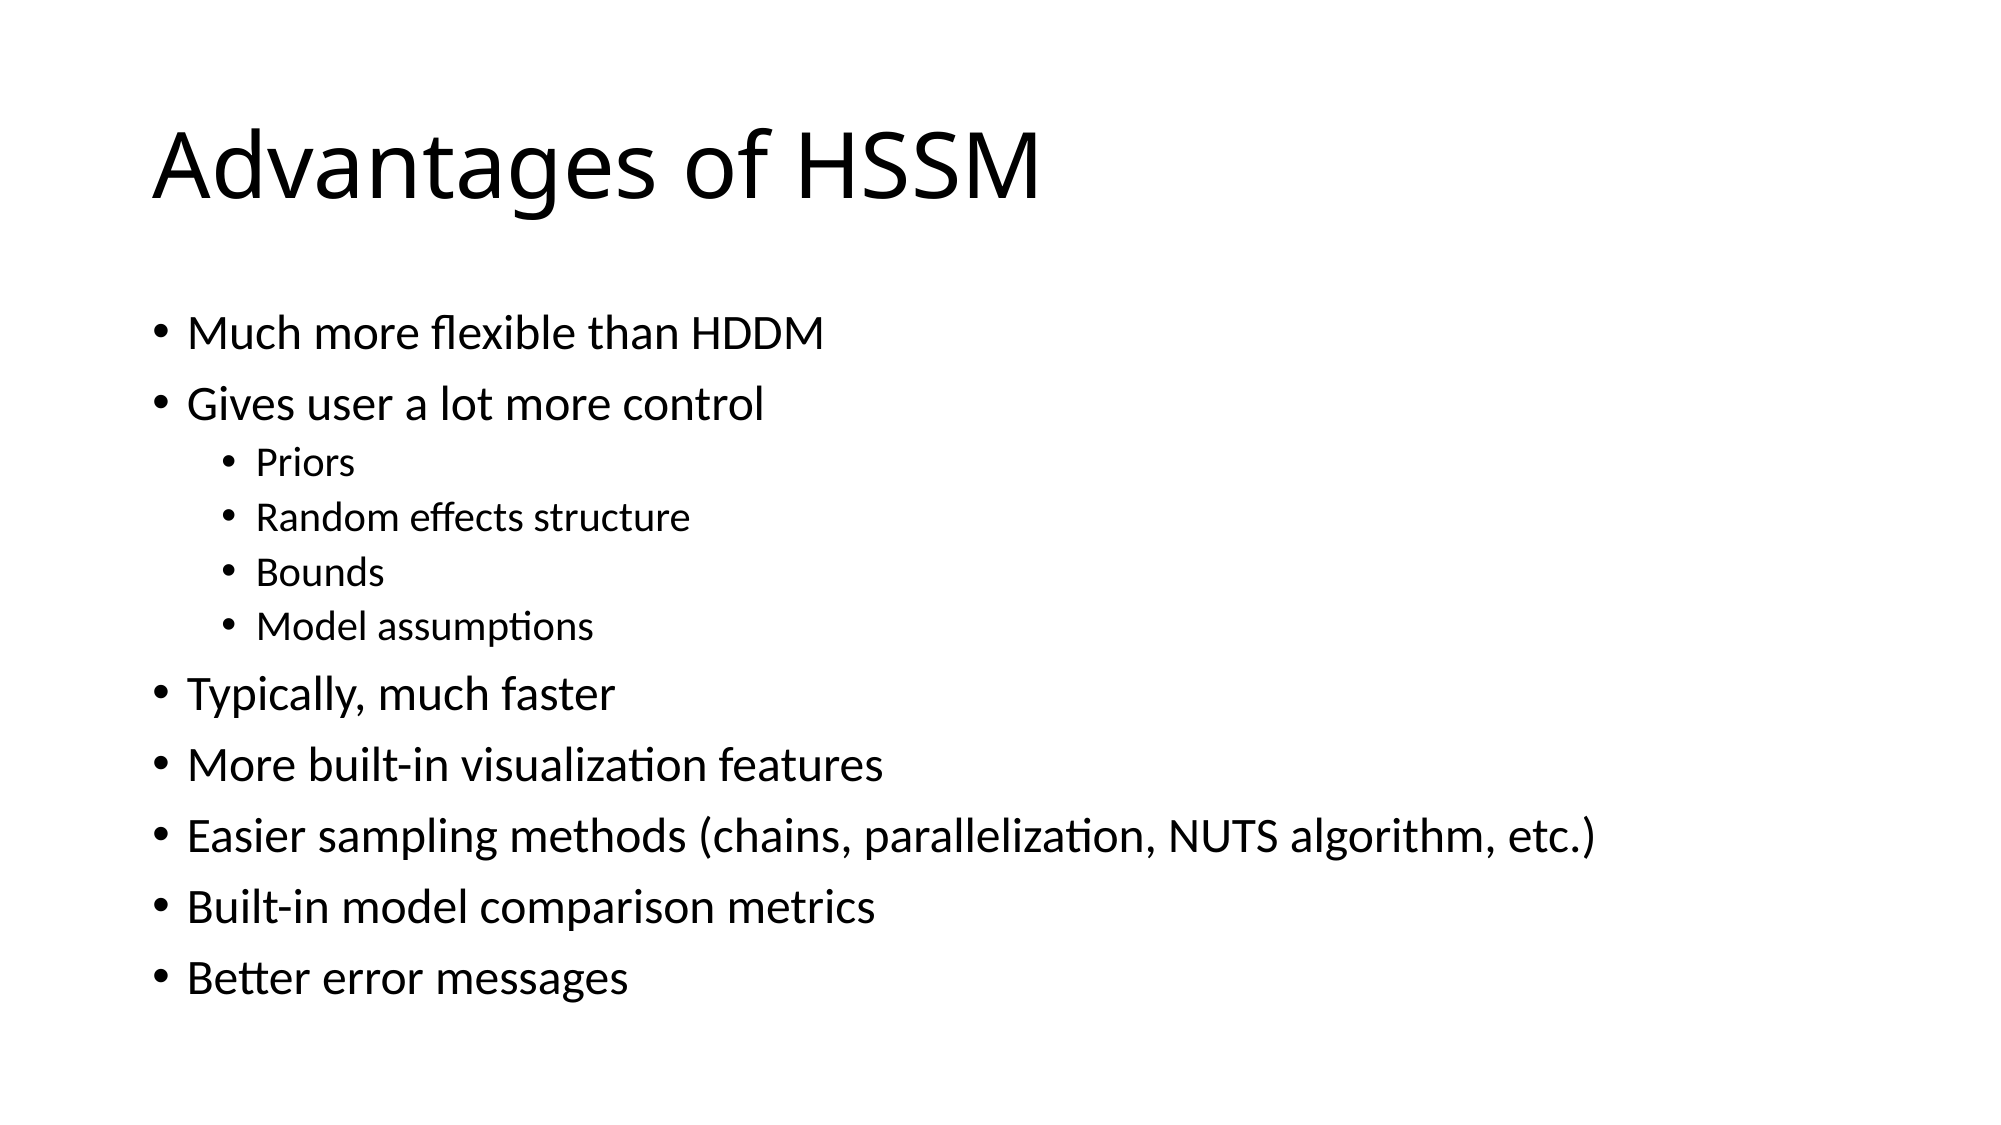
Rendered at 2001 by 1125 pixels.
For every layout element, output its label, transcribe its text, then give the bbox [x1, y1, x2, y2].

list Much more flexible than HDDM Gives user a lot more control Priors Random effects structure Bounds Model assumptions Typically, much faster More built-in visualization features Easier sampling methods (chains, parallelization, NUTS algorithm, etc.) Built-in model comparison metrics Better error messages [137, 299, 1863, 1014]
title Advantages of HSSM [137, 59, 1863, 278]
